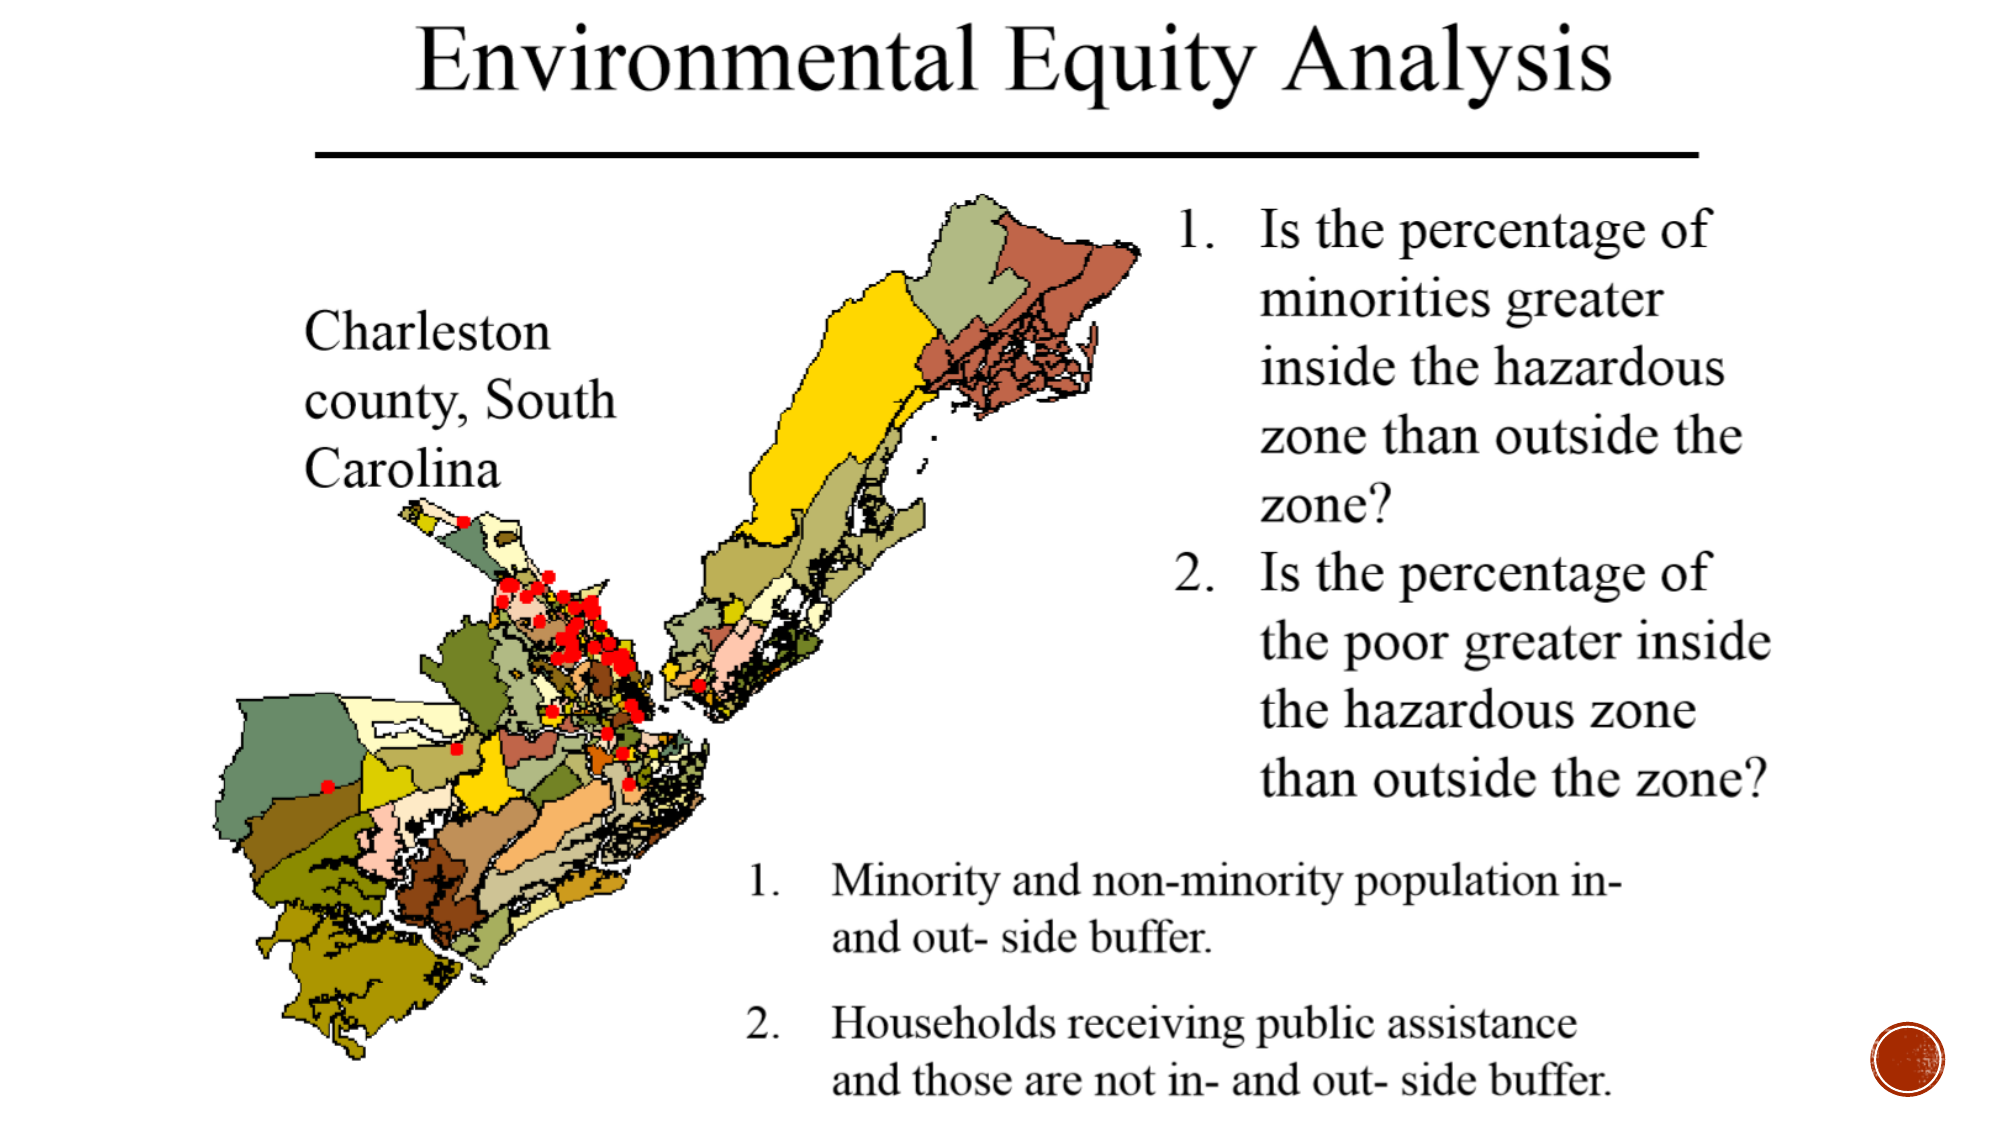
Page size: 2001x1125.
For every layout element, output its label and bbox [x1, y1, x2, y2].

picture [203, 0, 1797, 1125]
